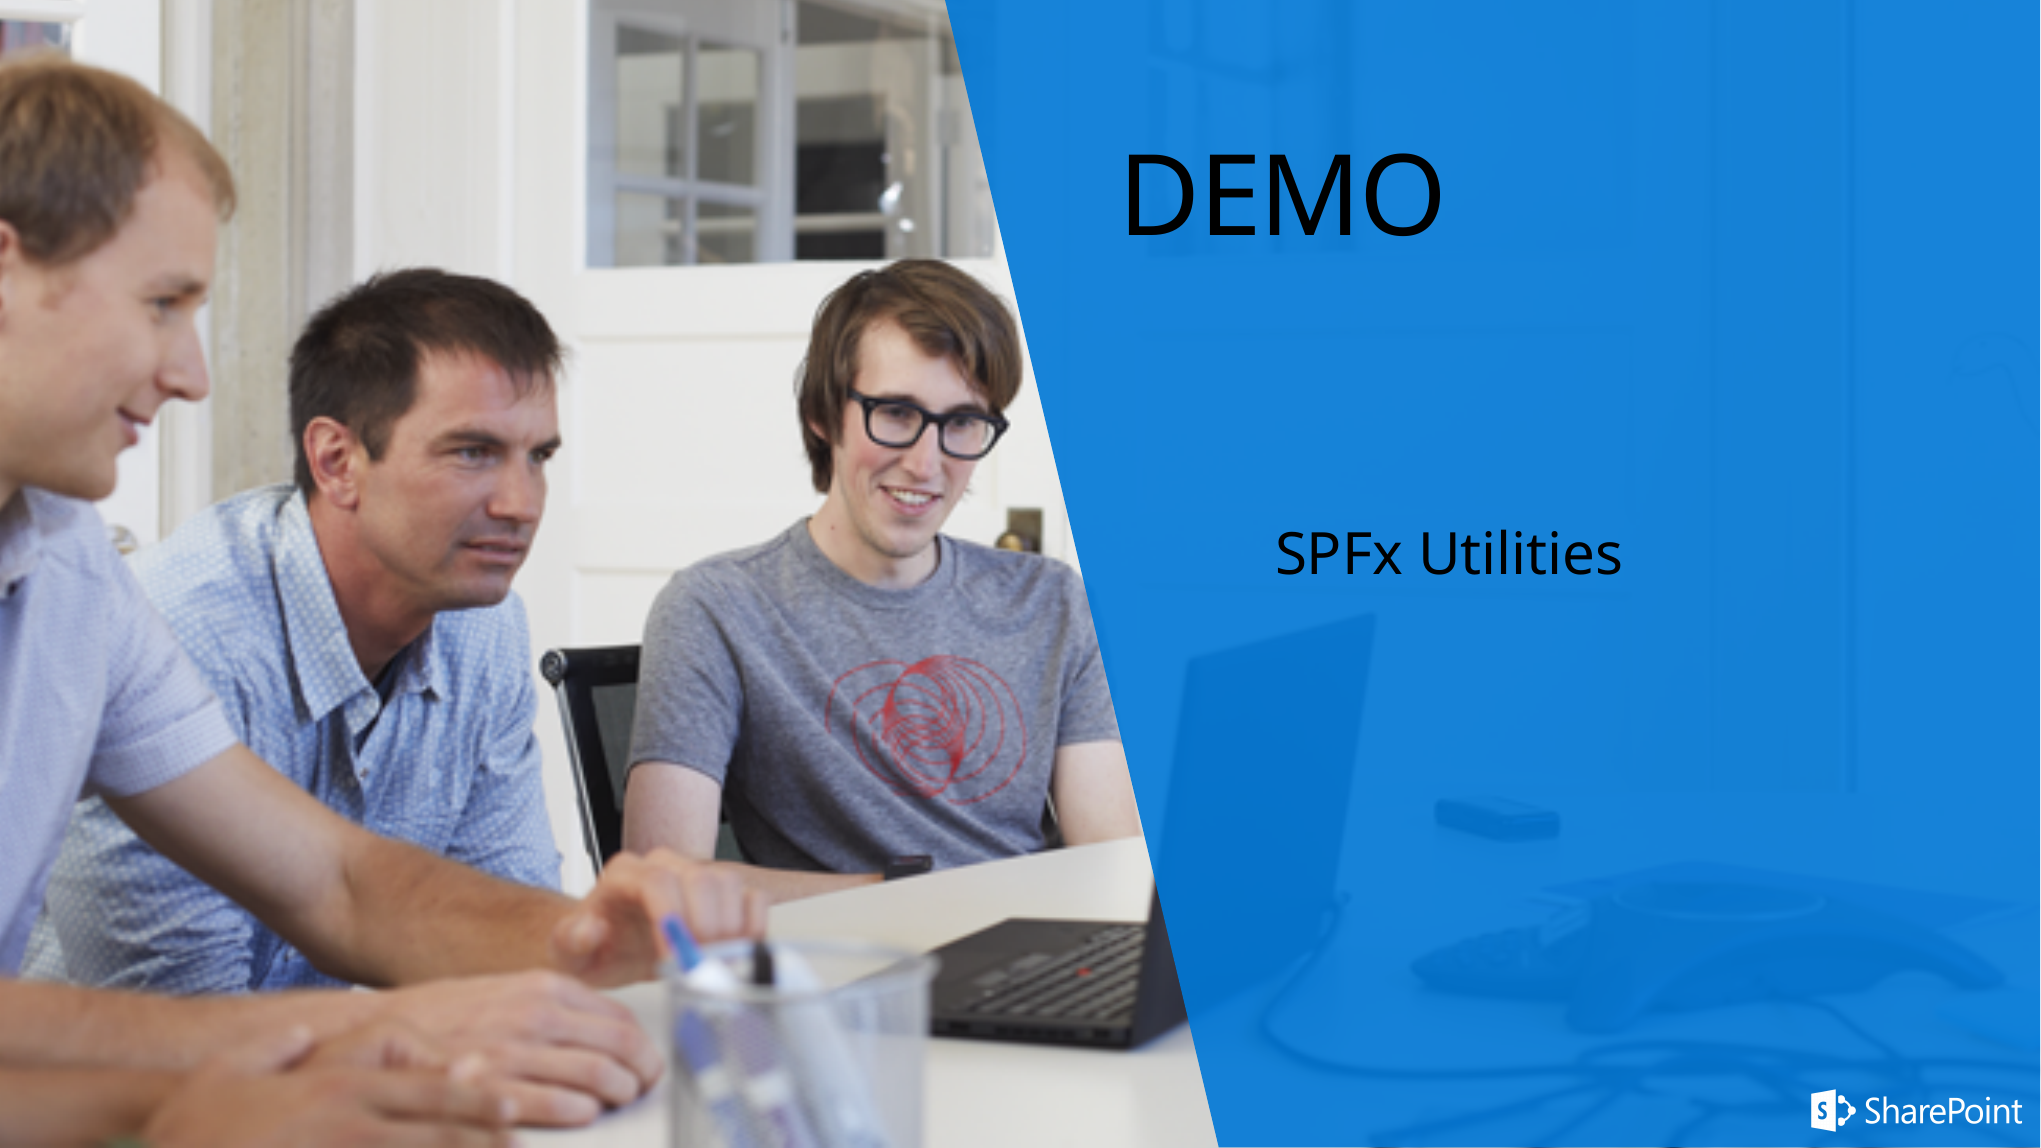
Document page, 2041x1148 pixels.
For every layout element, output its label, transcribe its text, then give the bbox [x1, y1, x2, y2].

picture [1793, 1071, 2040, 1148]
title DEMO [1095, 123, 1995, 499]
picture [0, 0, 1218, 1148]
list SPFx Utilities [1245, 500, 1990, 801]
